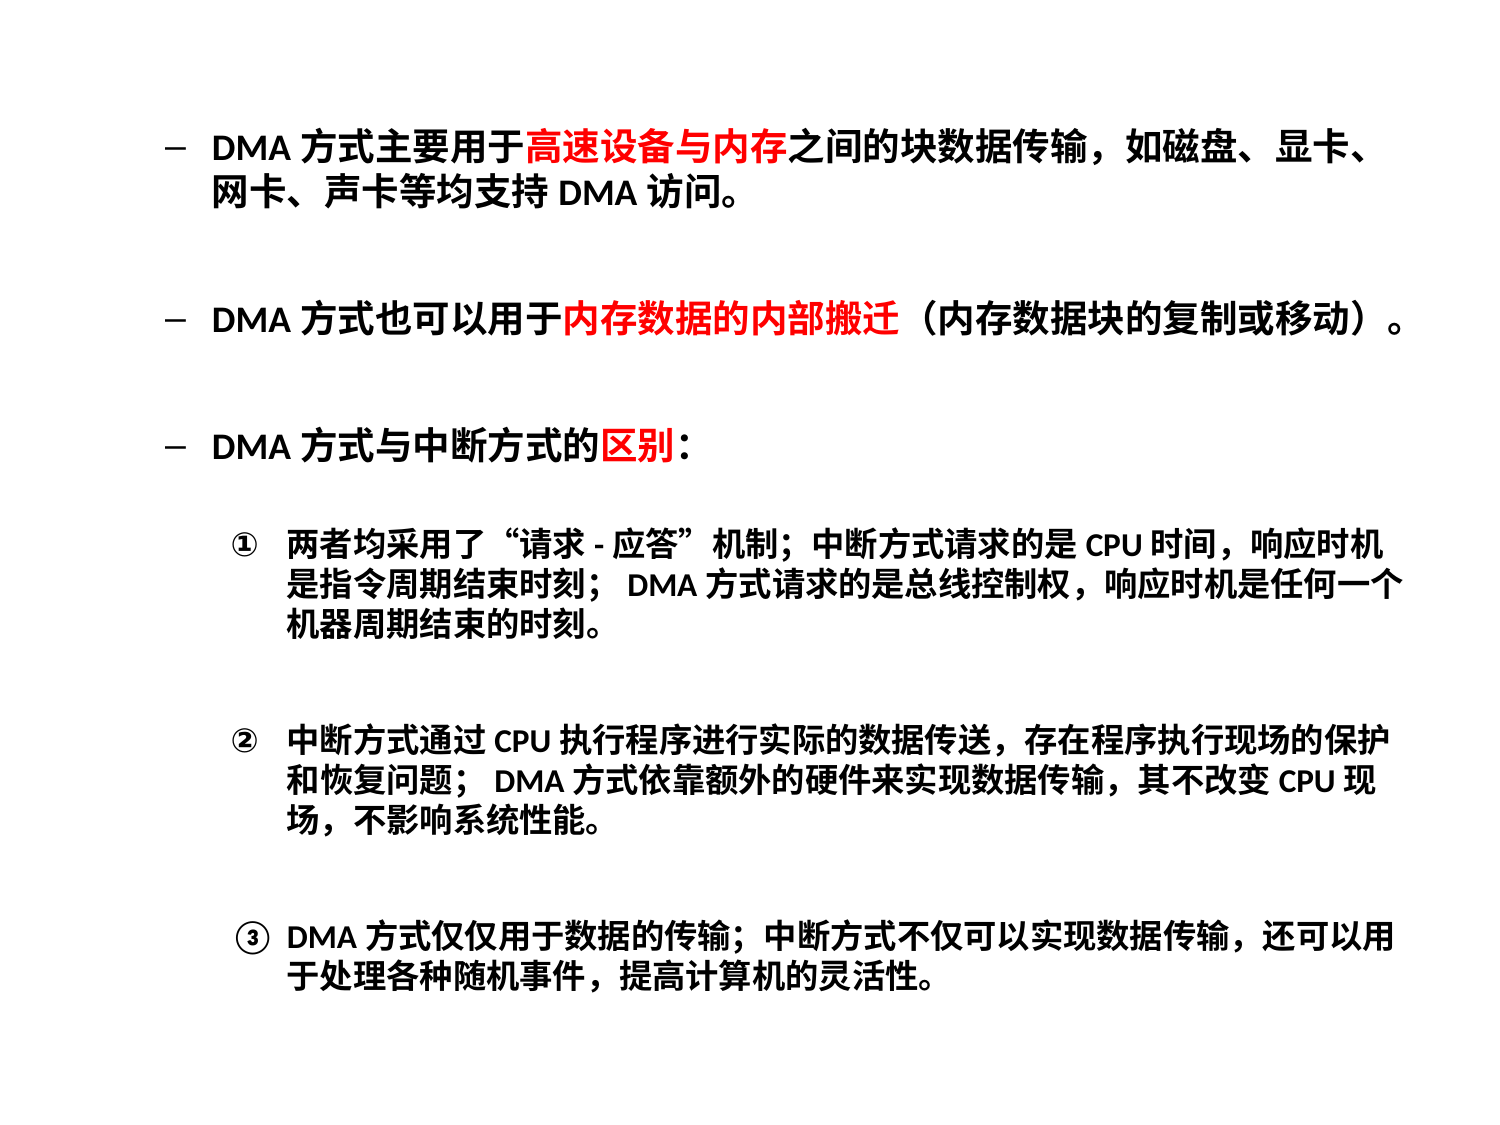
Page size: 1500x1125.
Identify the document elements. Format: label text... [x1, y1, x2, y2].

list DMA方式主要用于高速设备与内存之间的块数据传输，如磁盘、显卡、网卡、声卡等均支持DMA访问。 DMA方式也可以用于内存数据的内部搬迁（内存数据块的复制或移动）。 DMA方式与中断方式的区别： 两者均采用了“请求-应答”机制；中断方式请求的是CPU时间，响应时机是指令周期结束时刻；DMA方式请求的是总线控制权，响应时机是任何一个机器周期结束的时刻。 中断方式通过CPU执行程序进行实际的数据传送，存在程序执行现场的保护和恢复问题；DMA方式依靠额外的硬件来实现数据传输，其不改变CPU现场，不影响系统性能。 DMA方式仅仅用于数据的传输；中断方式不仅可以实现数据传输，还可以用于处理各种随机事件，提高计算机的灵活性。 [75, 115, 1425, 858]
